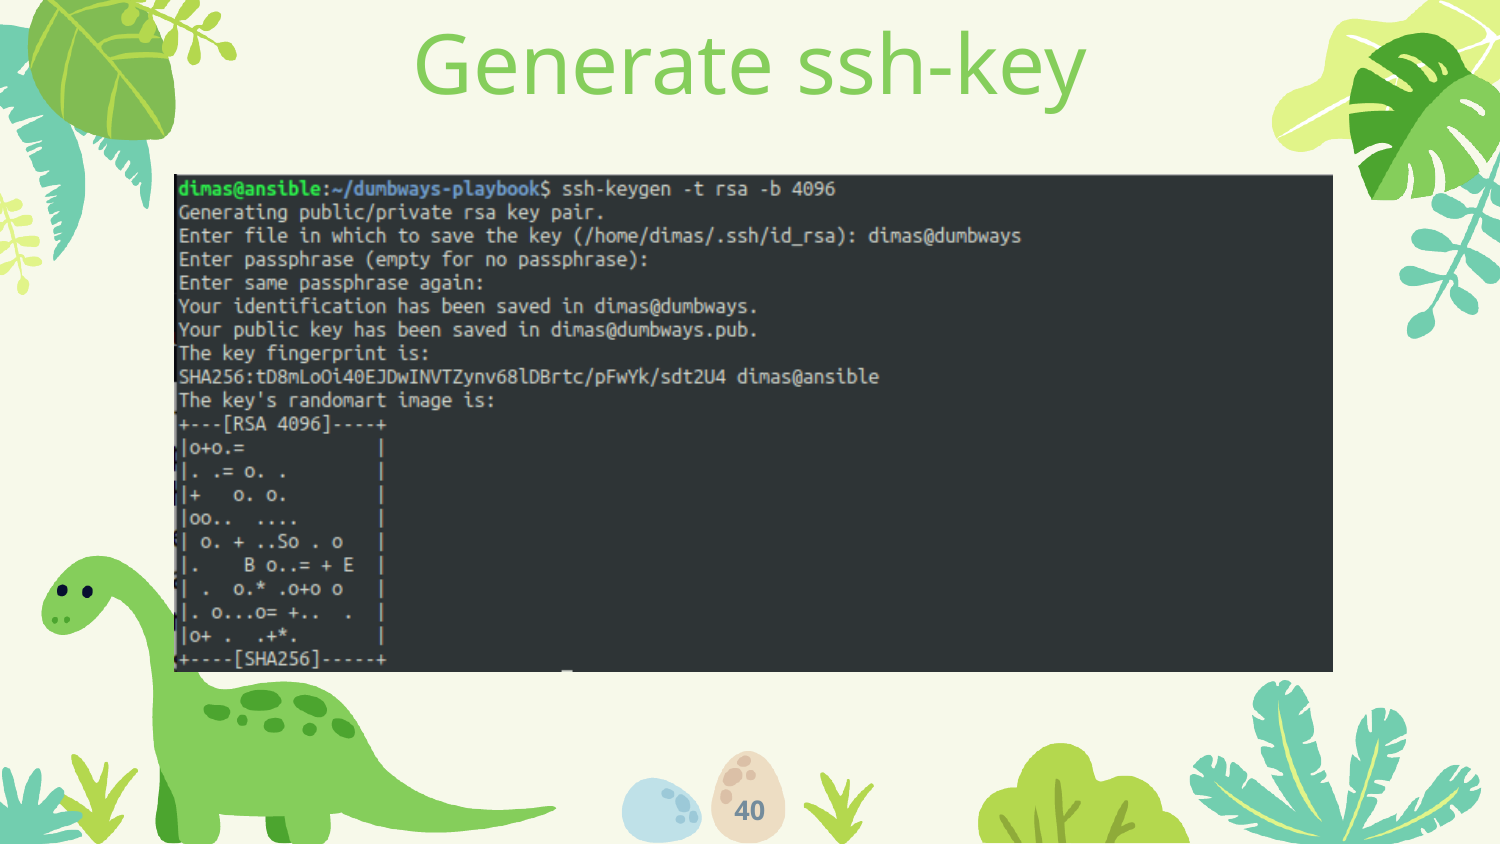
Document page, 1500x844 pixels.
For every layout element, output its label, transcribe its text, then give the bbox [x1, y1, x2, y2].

slide_number ‹#› [705, 779, 795, 844]
picture [0, 113, 1500, 844]
title Generate ssh-key [0, 0, 1500, 113]
